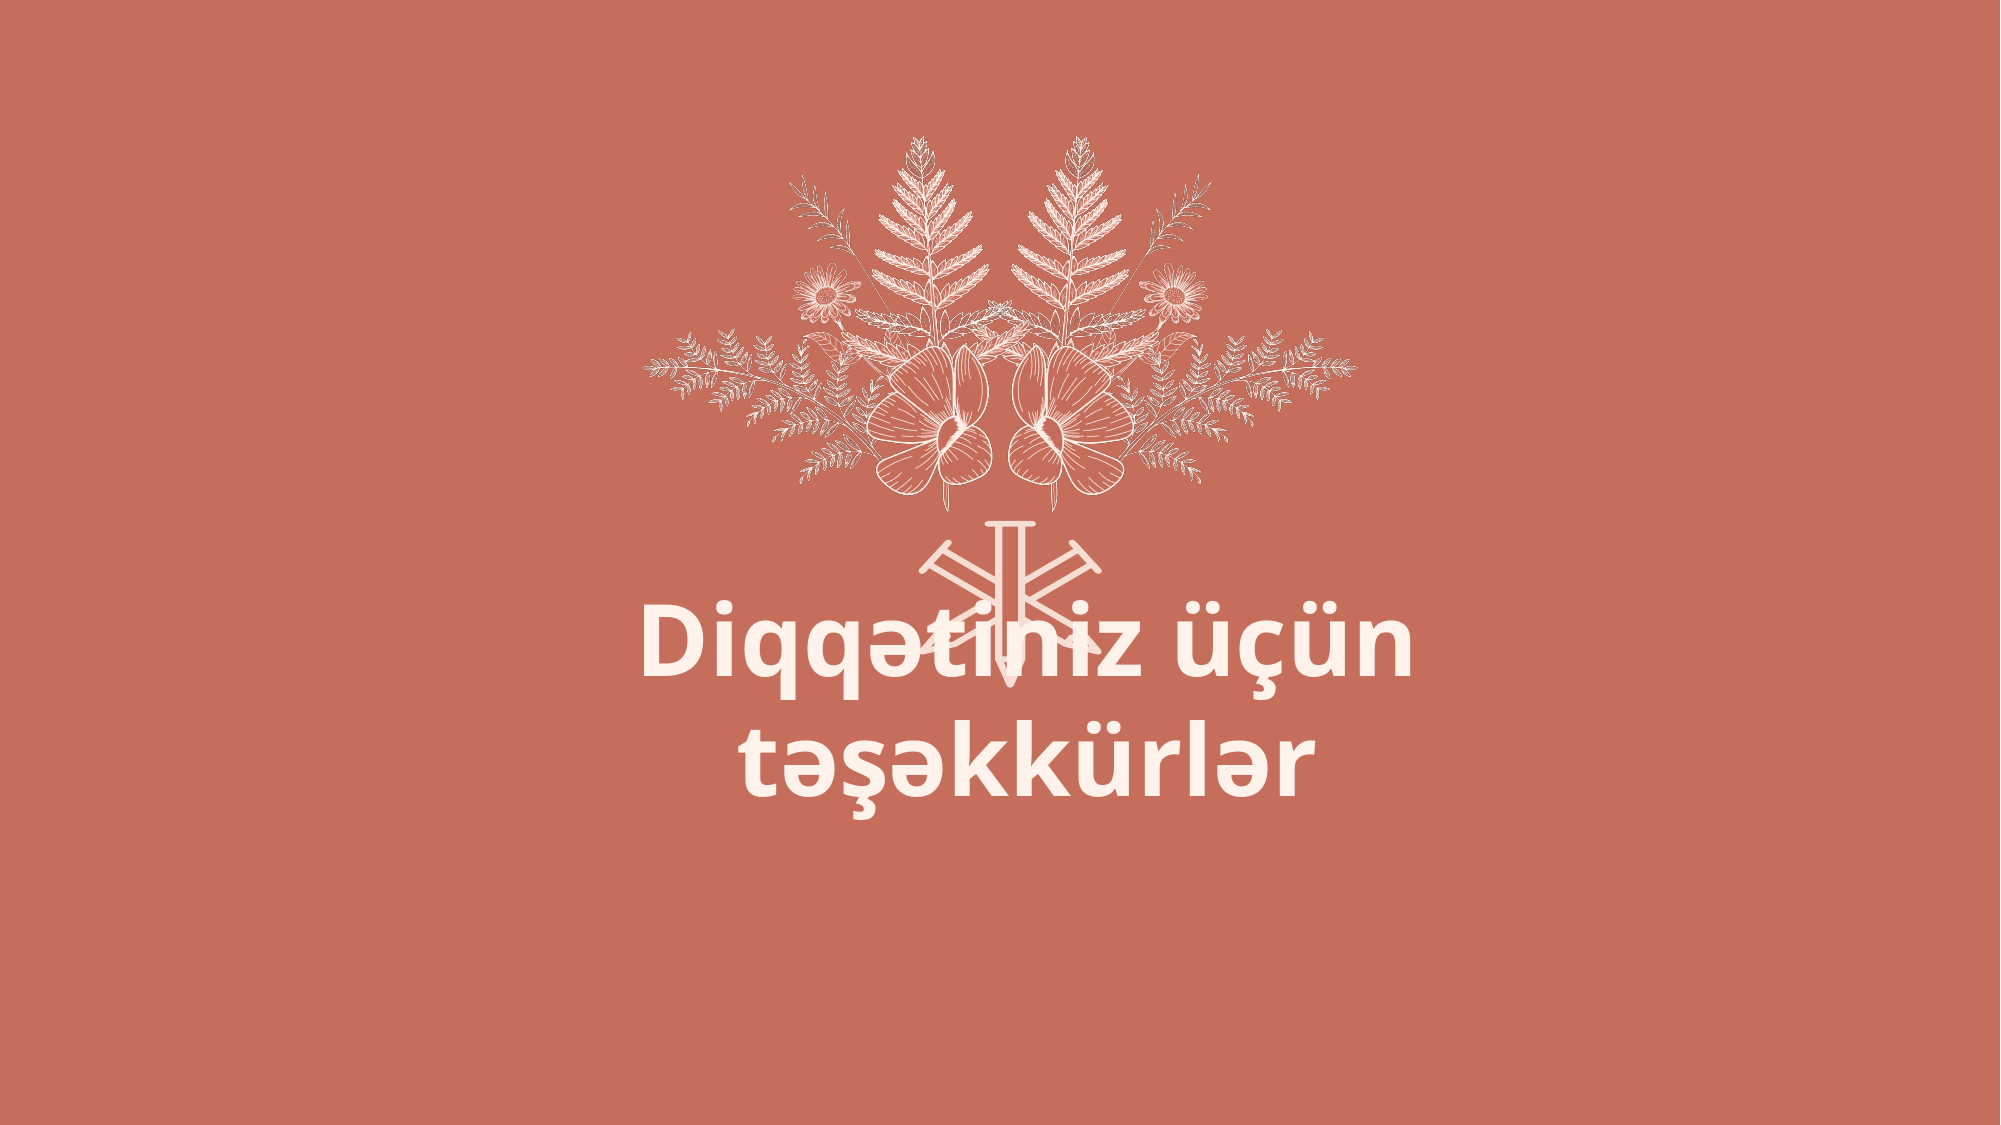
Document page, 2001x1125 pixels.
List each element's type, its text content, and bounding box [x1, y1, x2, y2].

text_box [918, 574, 1102, 688]
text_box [601, 118, 1399, 566]
title Diqqətiniz üçün təşəkkürlər [319, 653, 1736, 837]
